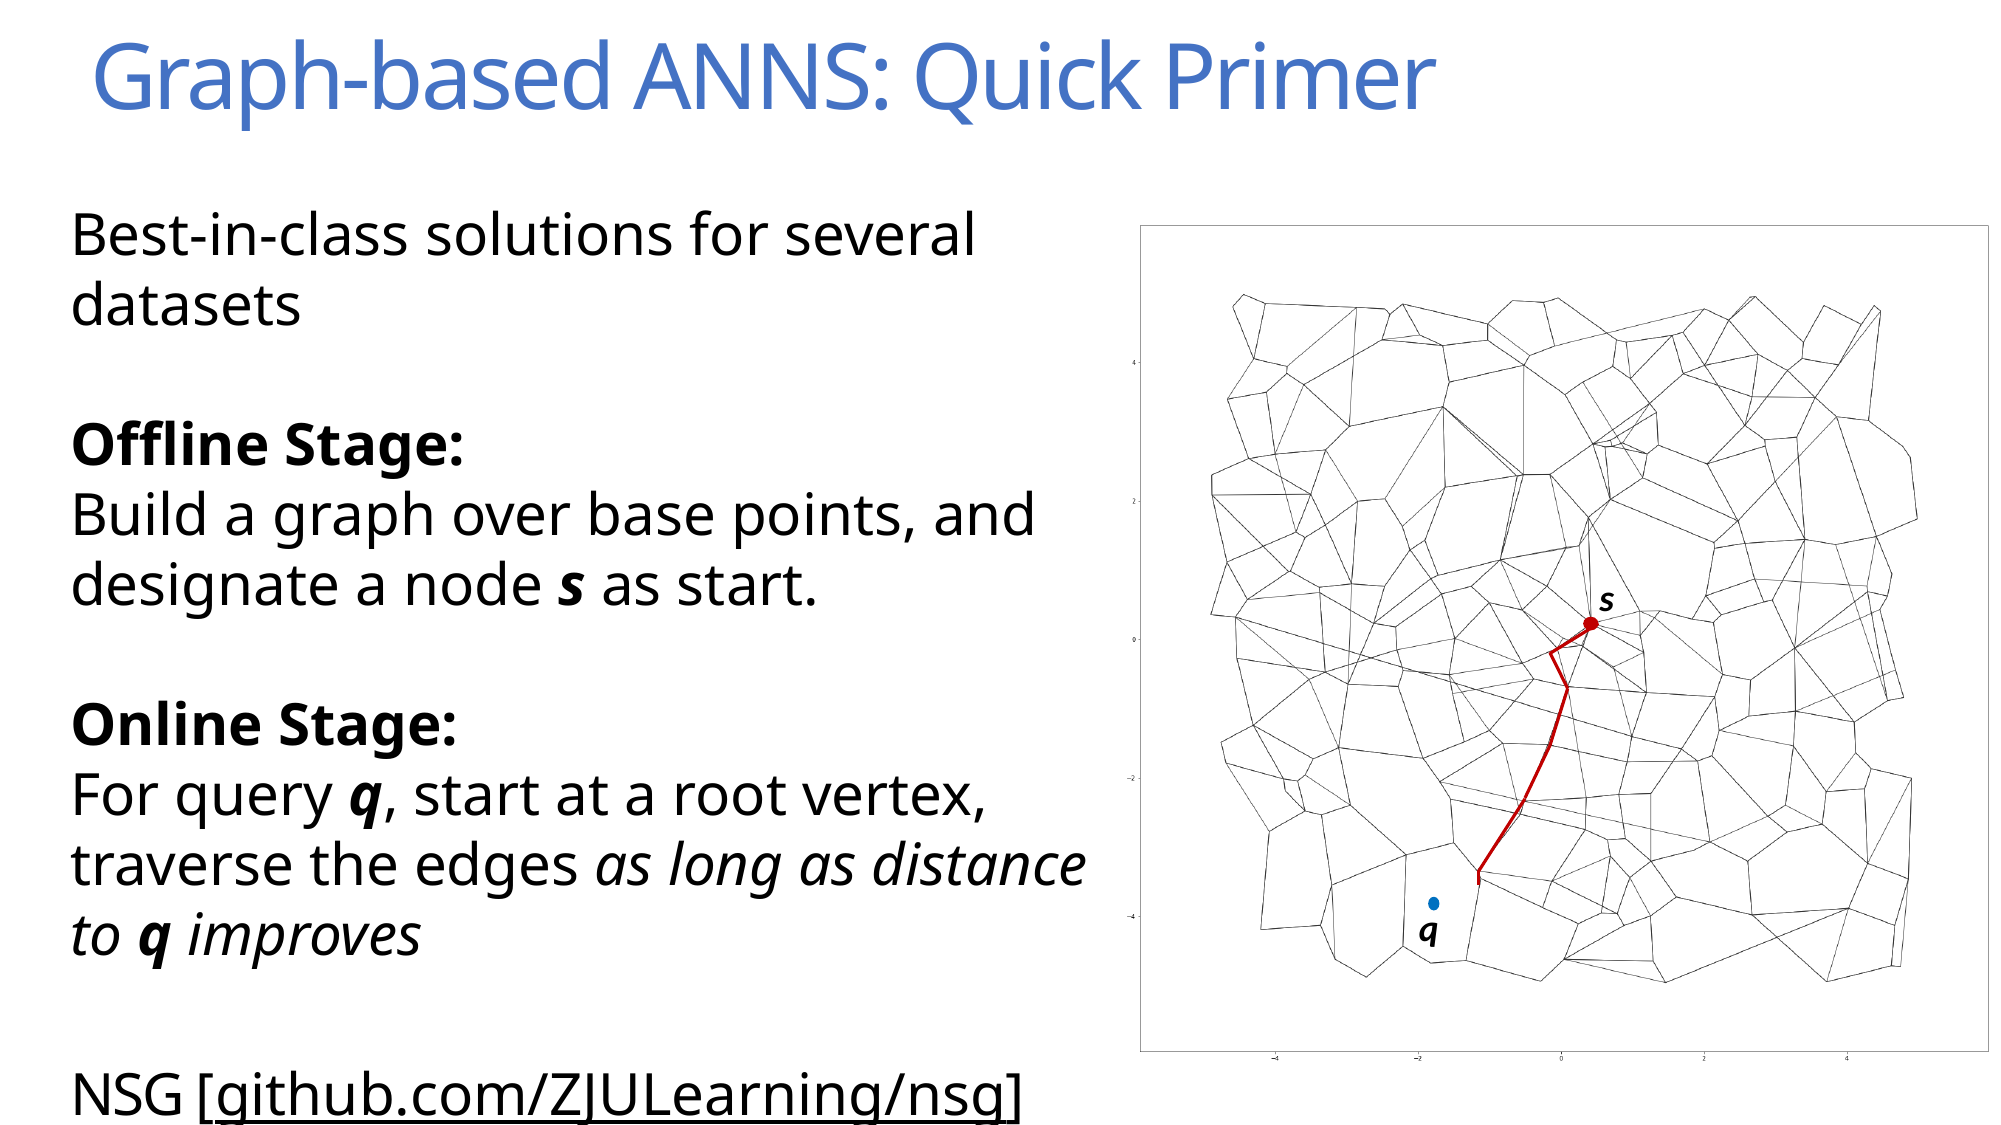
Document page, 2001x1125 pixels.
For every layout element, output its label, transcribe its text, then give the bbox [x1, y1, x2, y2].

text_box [1478, 798, 1525, 872]
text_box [1524, 745, 1550, 798]
picture [1003, 94, 2000, 1125]
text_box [1549, 688, 1568, 746]
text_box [1549, 652, 1568, 688]
text_box Best-in-class solutions for several datasets Offline Stage: Build a graph over base points, and designate a node s as start. Online Stage: For query q, start at a root vertex, traverse the edges as long as distance to q improves NSG [github.com/ZJULearning/nsg] HNSW [https://github.com/nmslib/hnswlib] [55, 190, 1003, 1125]
text_box Graph-based ANNS: Quick Primer [0, 0, 2000, 160]
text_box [1549, 628, 1586, 654]
